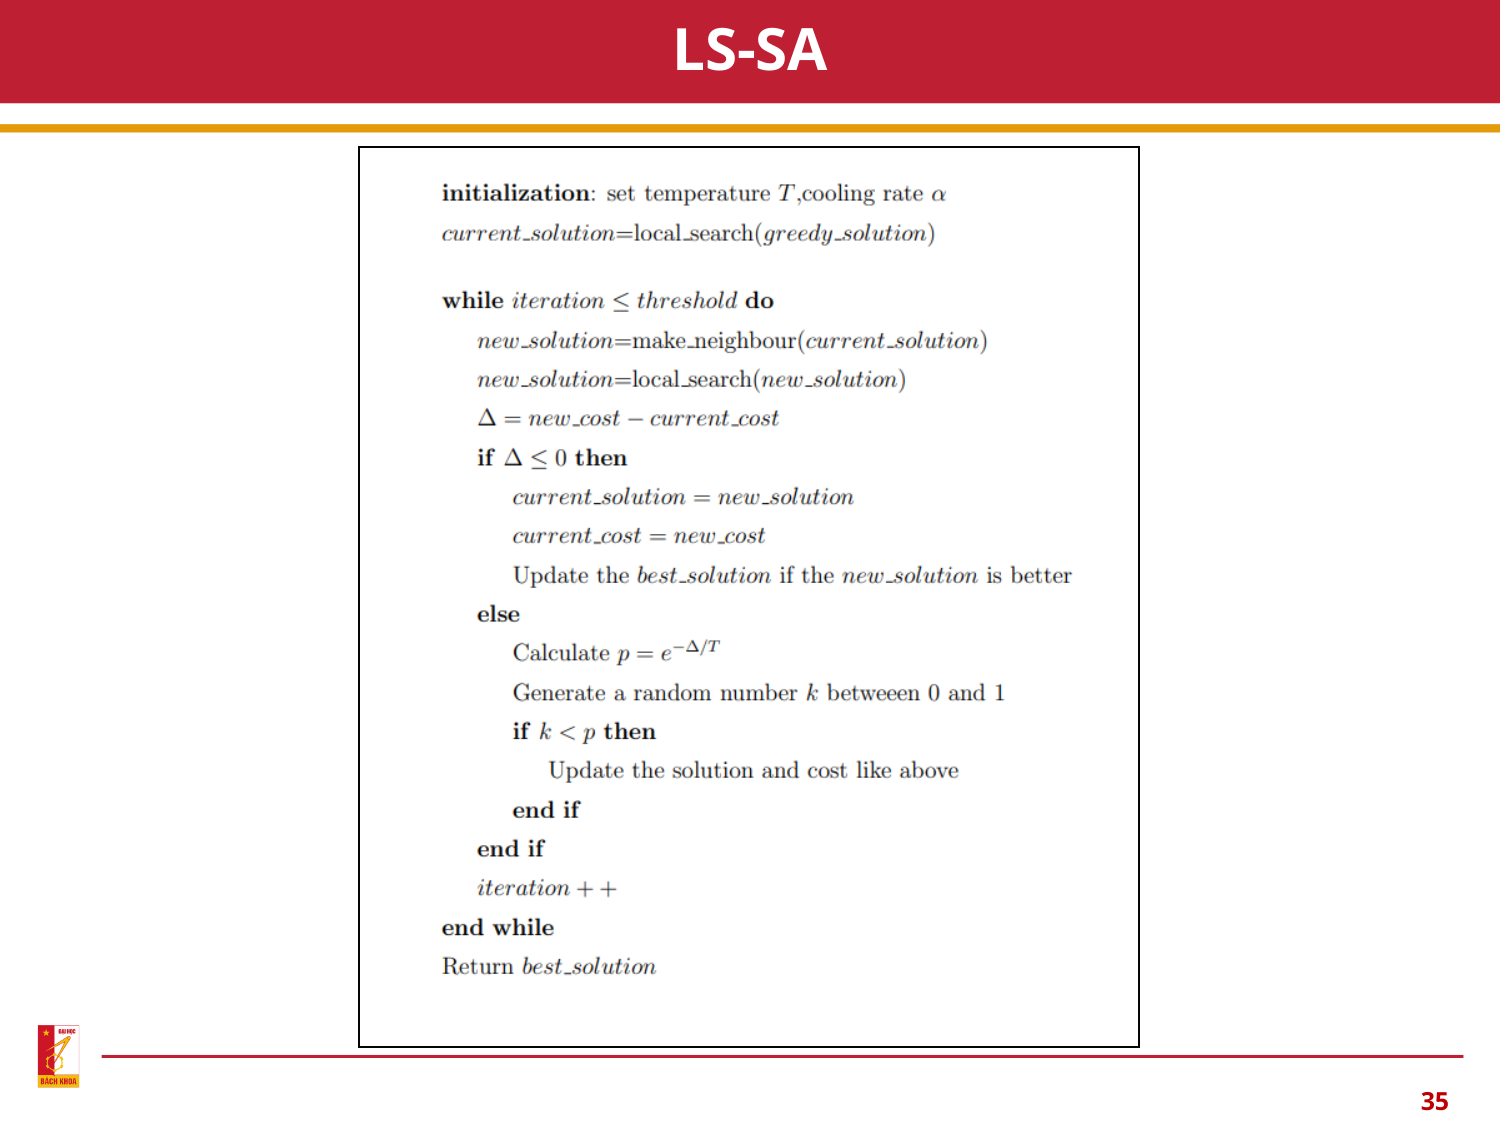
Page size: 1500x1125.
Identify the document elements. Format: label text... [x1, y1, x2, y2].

slide_number 35 [1126, 1078, 1464, 1125]
picture [0, 0, 1500, 1125]
title LS-SA [38, 12, 1462, 87]
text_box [358, 146, 1140, 1048]
